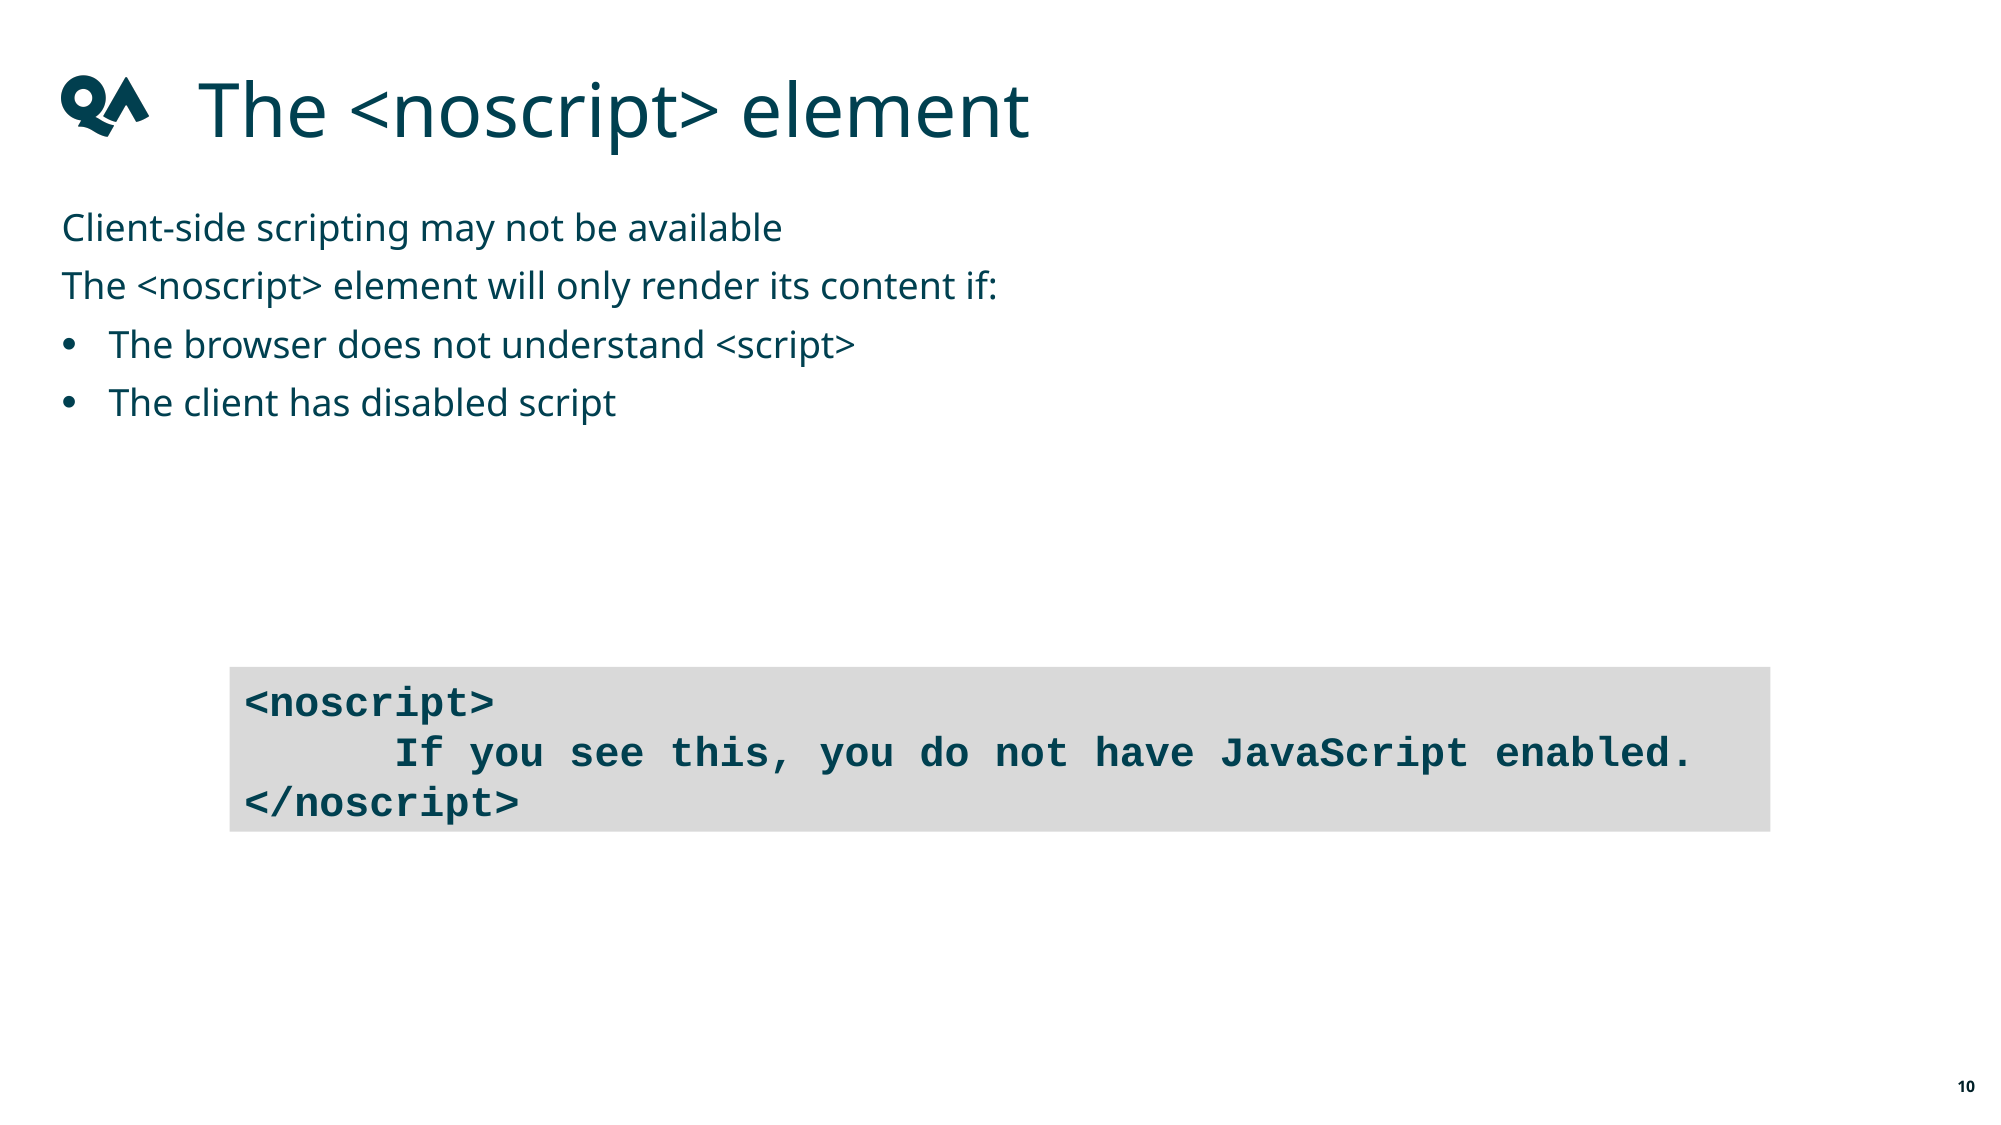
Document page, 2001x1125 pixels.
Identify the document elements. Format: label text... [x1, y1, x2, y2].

picture [44, 61, 166, 148]
list Client-side scripting may not be available The <noscript> element will only render its content if: The browser does not understand <script> The client has disabled script [61, 203, 1937, 1063]
text_box <noscript> If you see this, you do not have JavaScript enabled. </noscript> [229, 666, 1771, 832]
slide_number 10 [1846, 1068, 1976, 1098]
list The <noscript> element [198, 62, 1937, 148]
